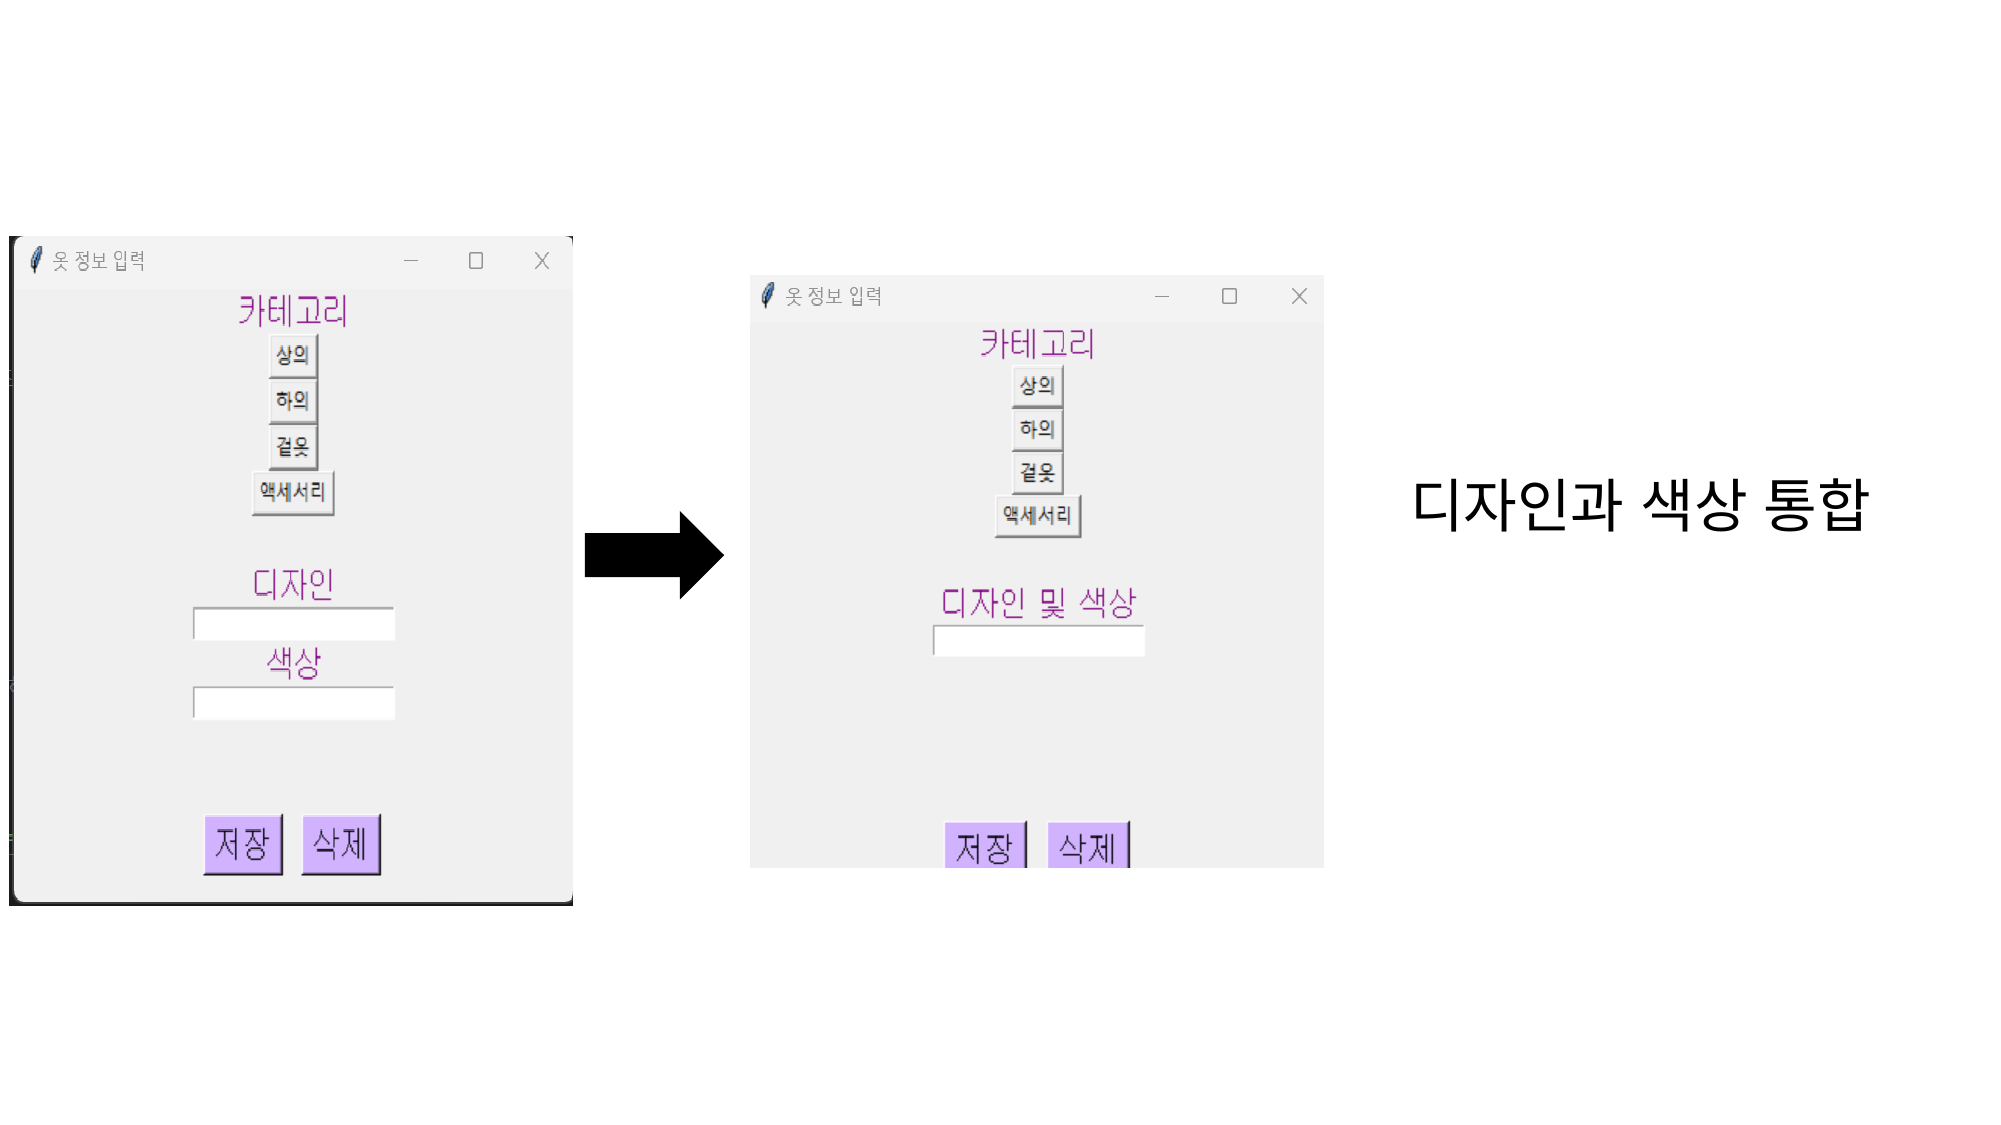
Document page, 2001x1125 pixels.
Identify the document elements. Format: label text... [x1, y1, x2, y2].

picture [750, 275, 1324, 868]
text_box [584, 510, 725, 600]
list 디자인과 색상 통합 [1395, 469, 1944, 1125]
picture [8, 236, 573, 906]
